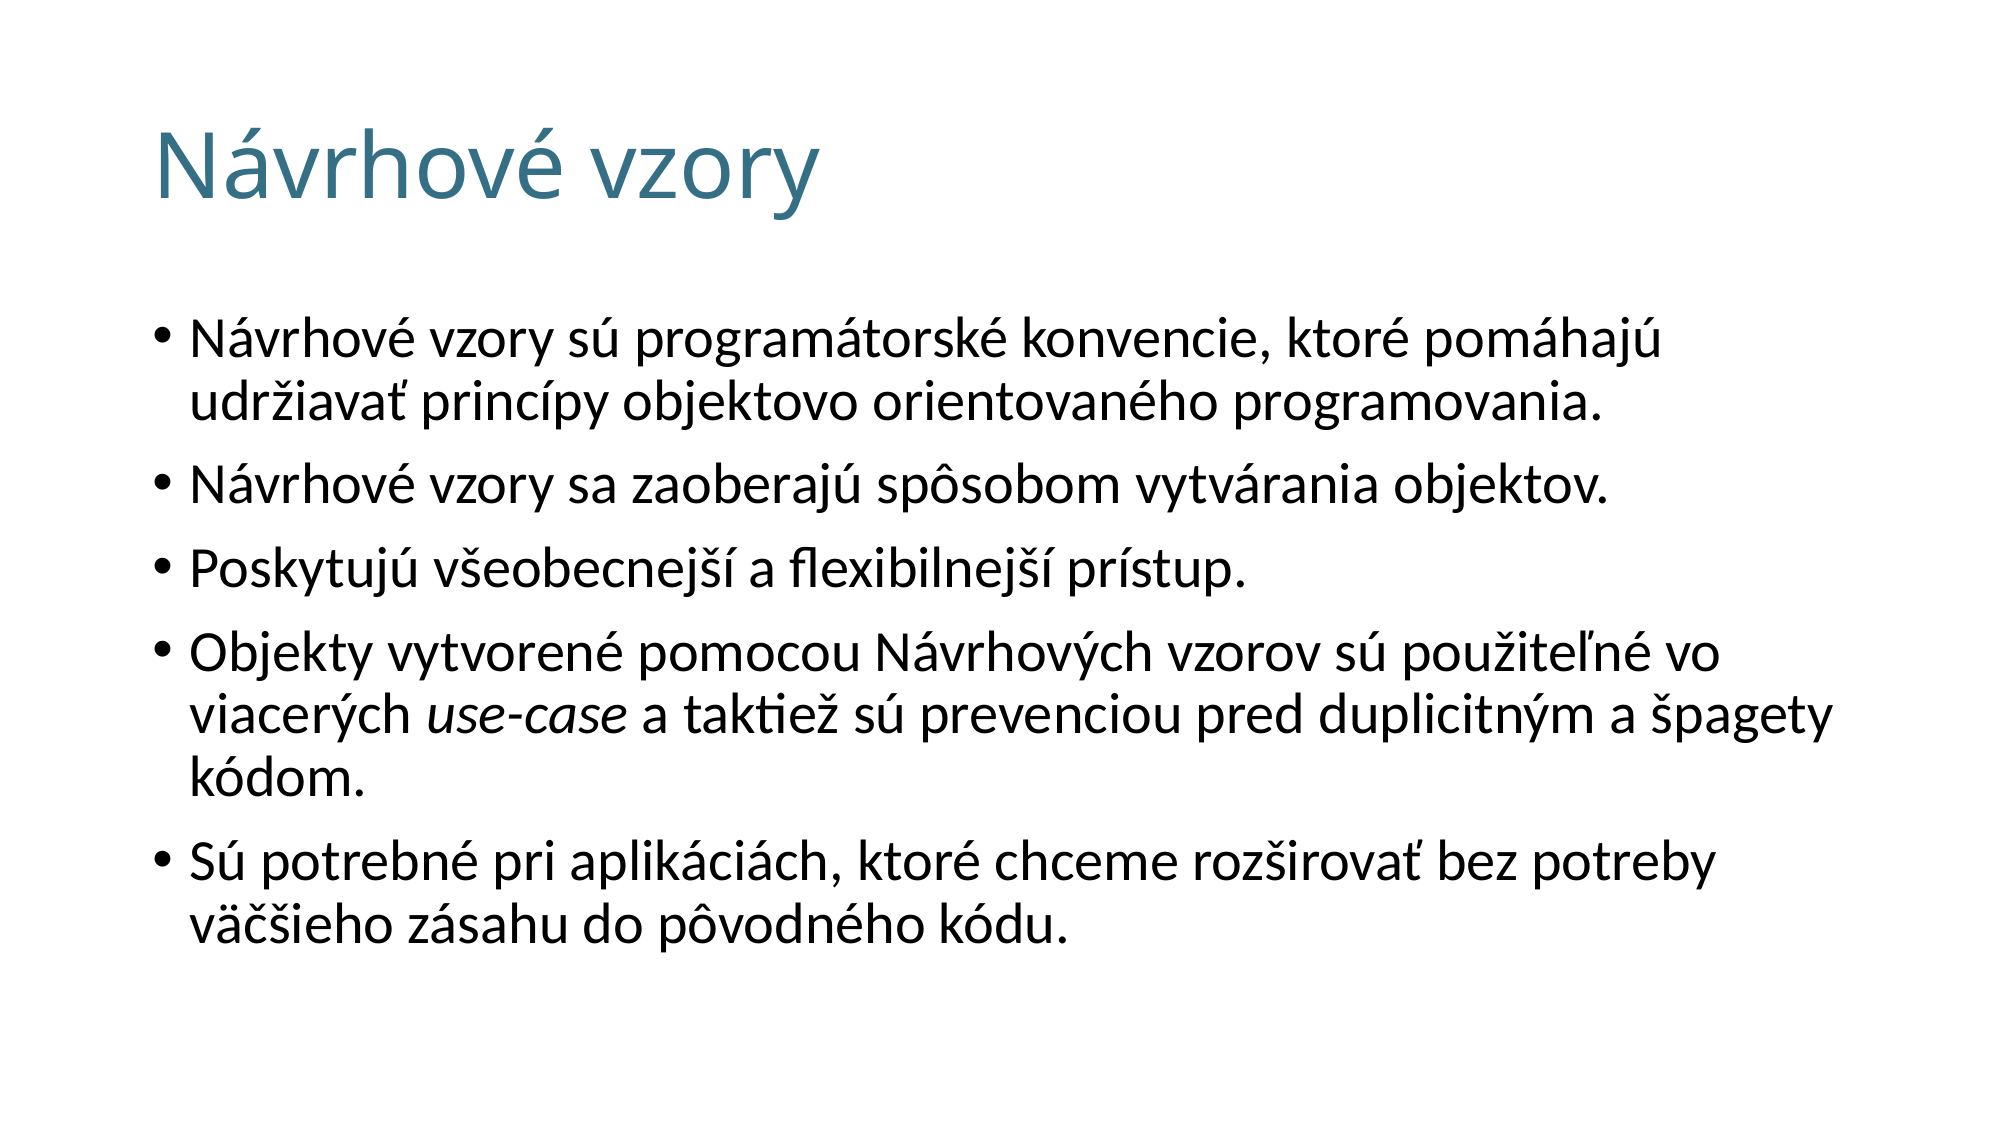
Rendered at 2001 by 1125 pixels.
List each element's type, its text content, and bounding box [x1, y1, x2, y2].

list Návrhové vzory sú programátorské konvencie, ktoré pomáhajú udržiavať princípy objektovo orientovaného programovania. Návrhové vzory sa zaoberajú spôsobom vytvárania objektov. Poskytujú všeobecnejší a flexibilnejší prístup. Objekty vytvorené pomocou Návrhových vzorov sú použiteľné vo viacerých use-case a taktiež sú prevenciou pred duplicitným a špagety kódom. Sú potrebné pri aplikáciách, ktoré chceme rozširovať bez potreby väčšieho zásahu do pôvodného kódu. [137, 299, 1863, 1014]
title Návrhové vzory [137, 59, 1863, 278]
